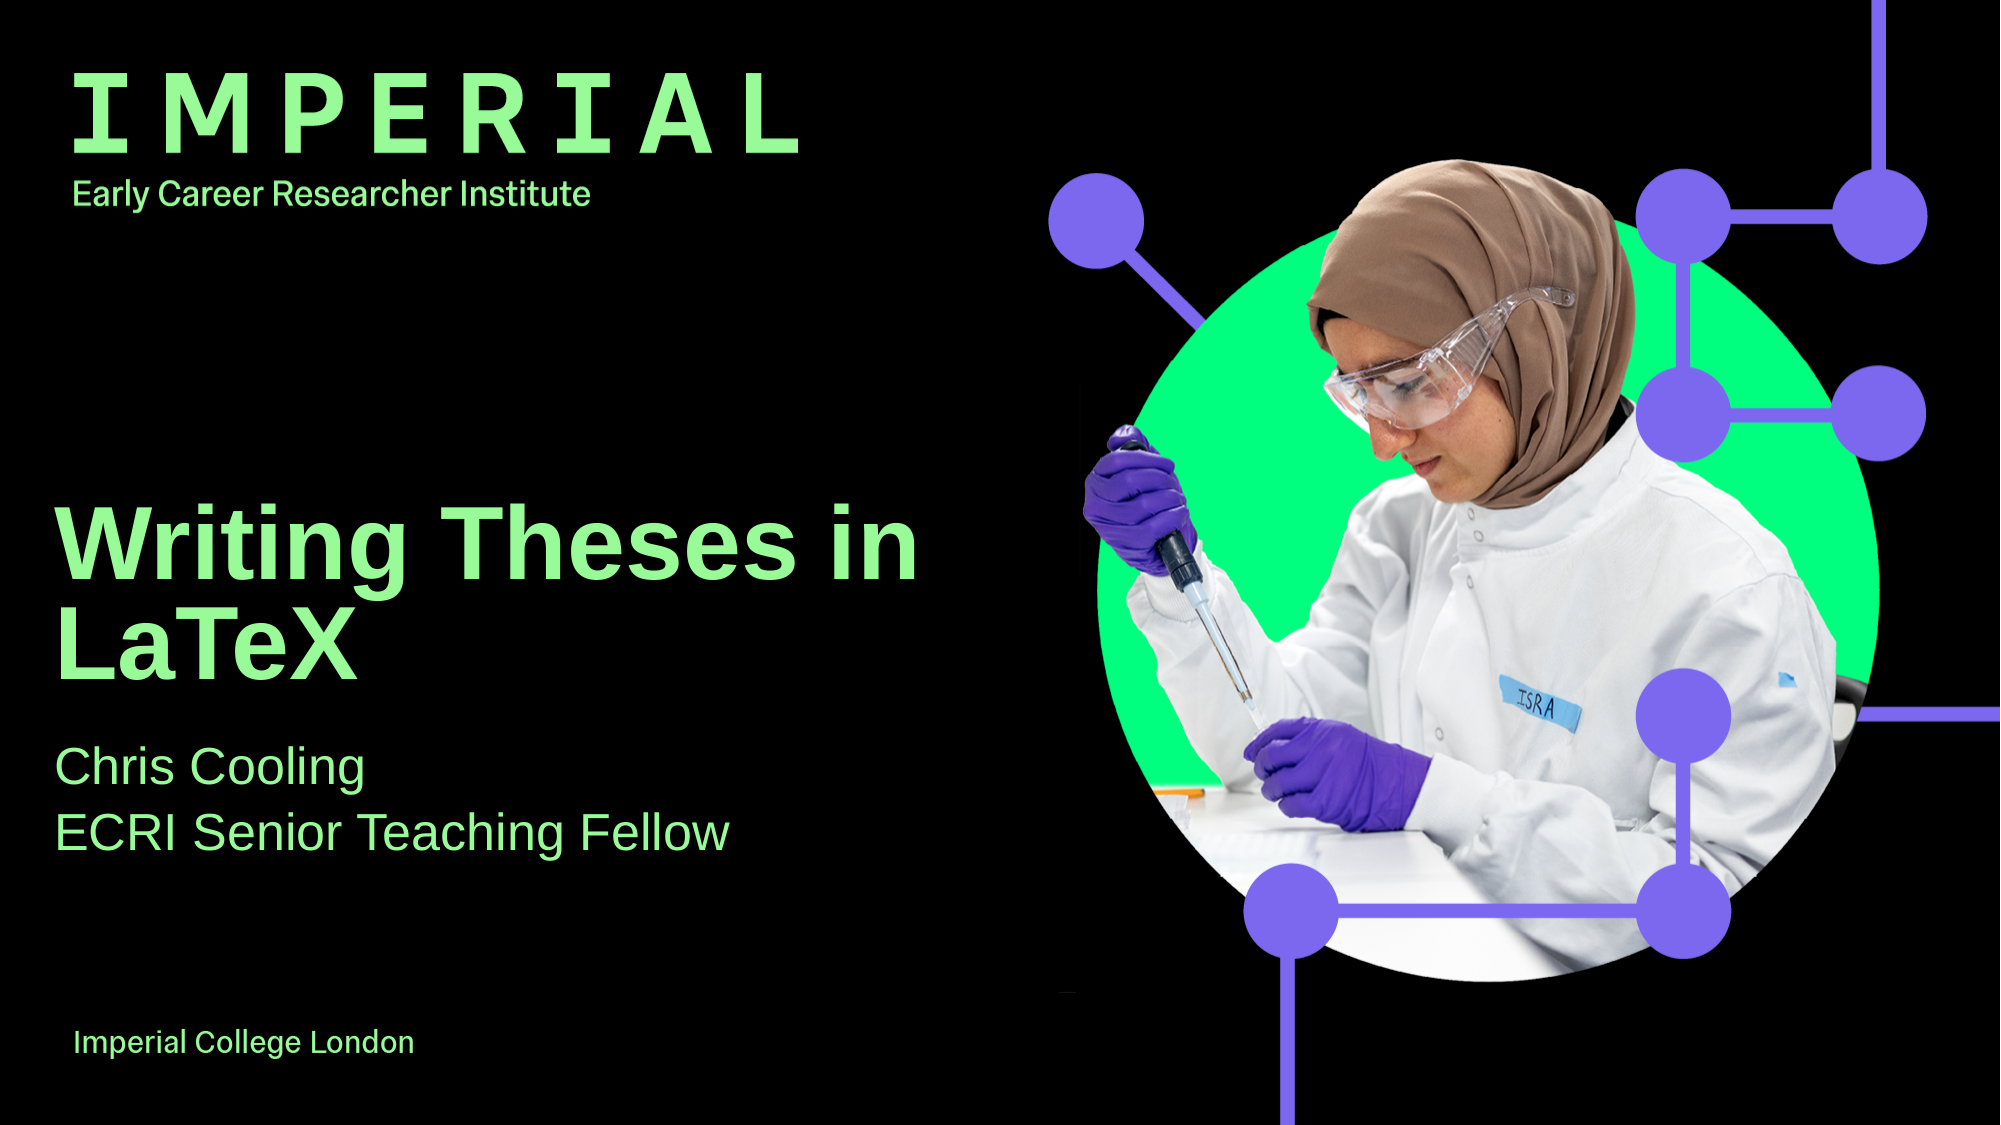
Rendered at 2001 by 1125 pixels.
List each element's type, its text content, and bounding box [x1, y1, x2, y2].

subtitle Chris Cooling ECRI Senior Teaching Fellow [54, 729, 1000, 913]
picture [0, 0, 2000, 1125]
title Writing Theses in LaTeX [54, 396, 1000, 700]
